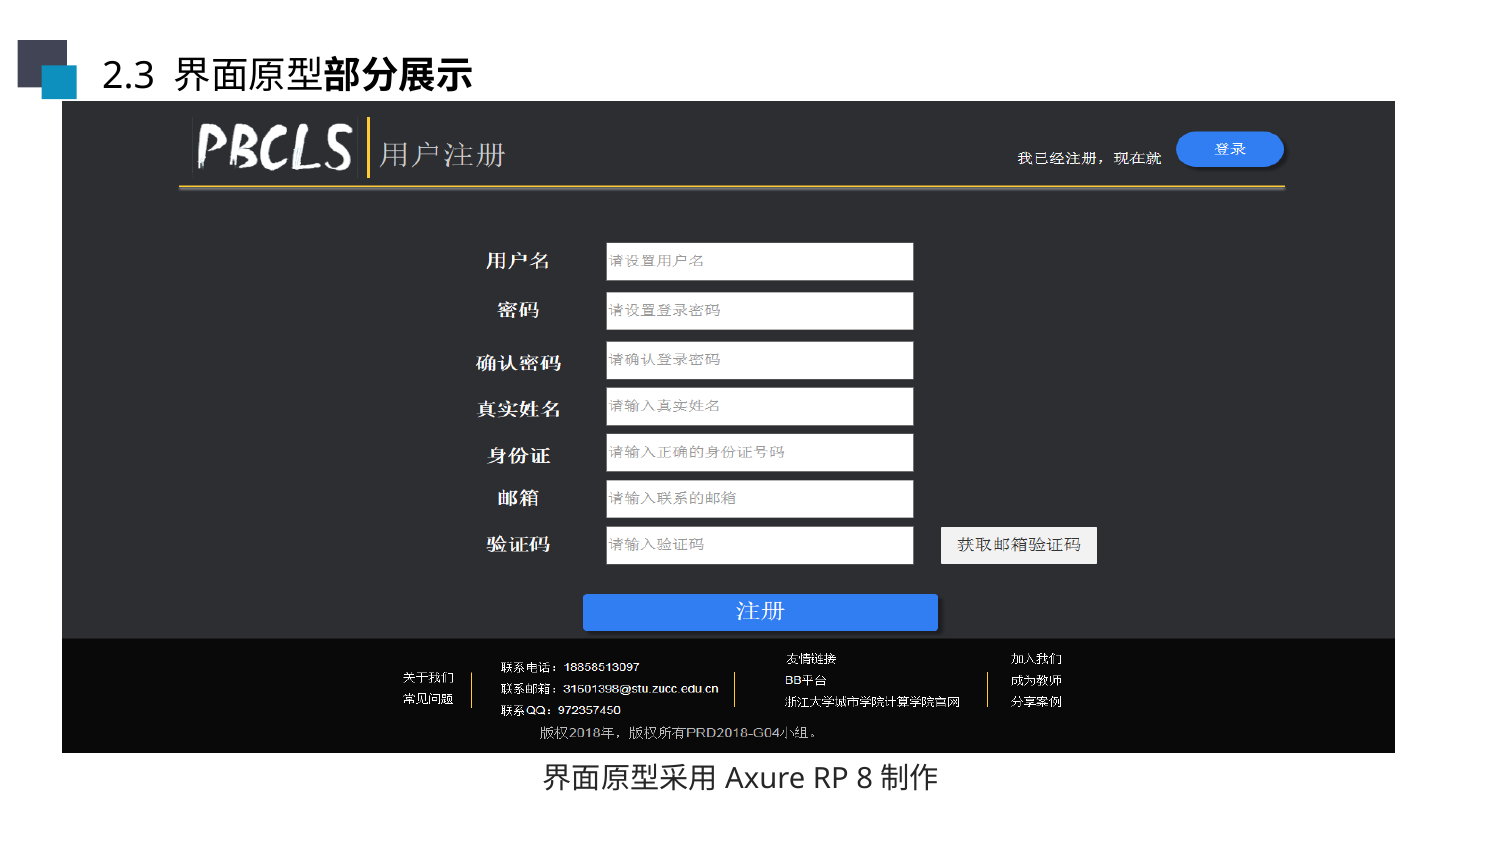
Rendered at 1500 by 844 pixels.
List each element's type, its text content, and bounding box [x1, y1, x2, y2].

text_box 2.3 界面原型部分展示 [87, 43, 489, 99]
picture [62, 101, 1395, 753]
text_box 界面原型采用Axure RP 8制作 [531, 761, 969, 800]
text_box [17, 39, 77, 100]
